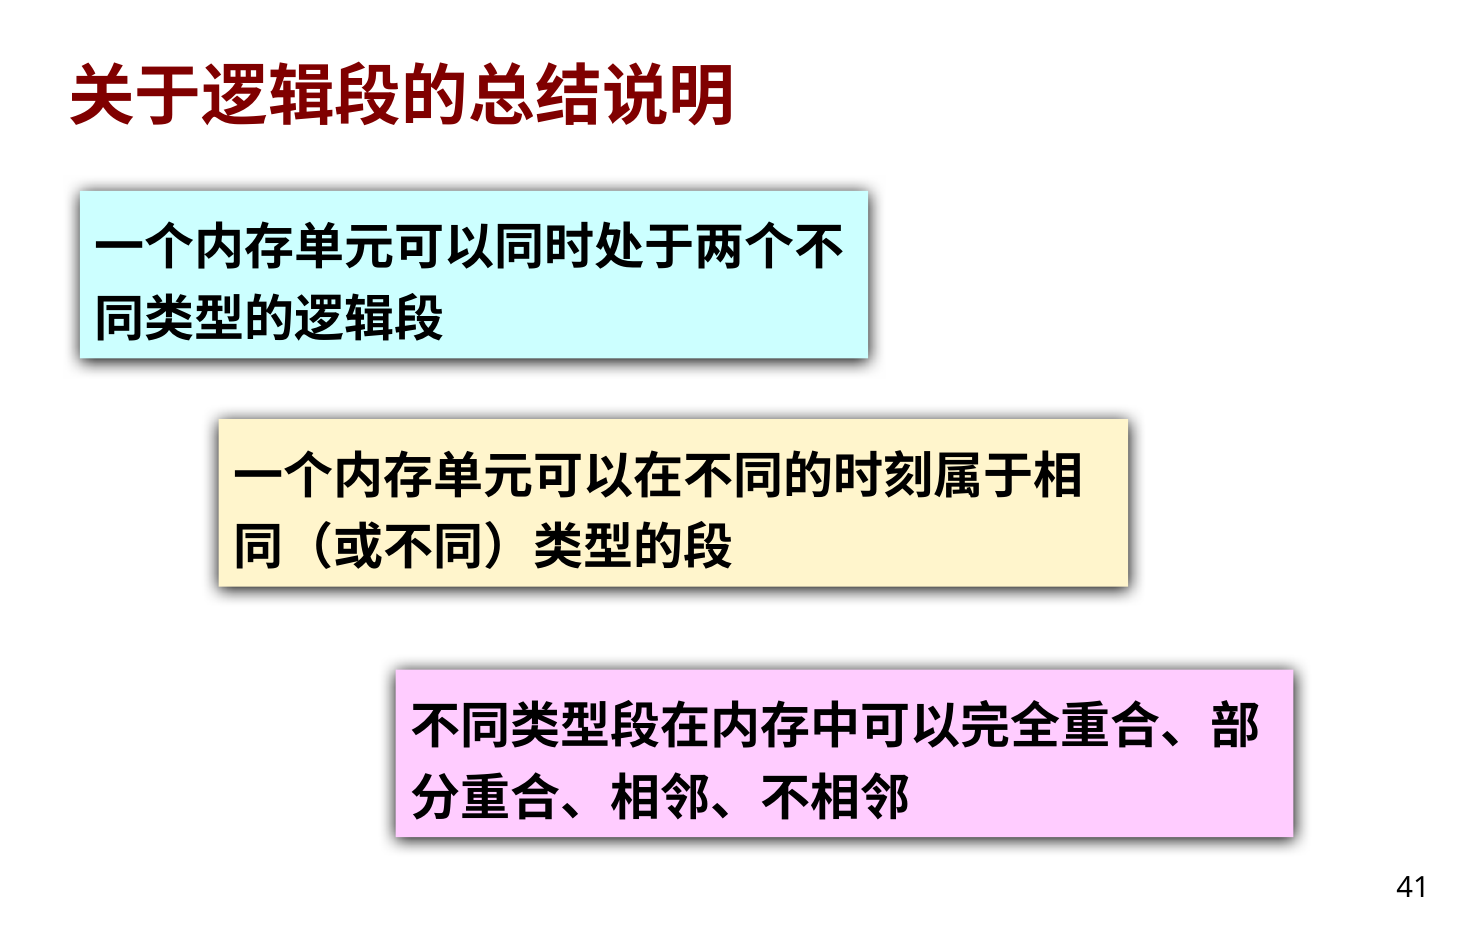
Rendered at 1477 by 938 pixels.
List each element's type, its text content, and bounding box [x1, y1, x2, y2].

title 关于逻辑段的总结说明 [53, 31, 1312, 141]
text_box 不同类型段在内存中可以完全重合、部分重合、相邻、不相邻 [395, 669, 1294, 838]
text_box 一个内存单元可以同时处于两个不同类型的逻辑段 [79, 190, 869, 359]
text_box 一个内存单元可以在不同的时刻属于相同（或不同）类型的段 [218, 419, 1129, 587]
slide_number 41 [1352, 853, 1446, 917]
